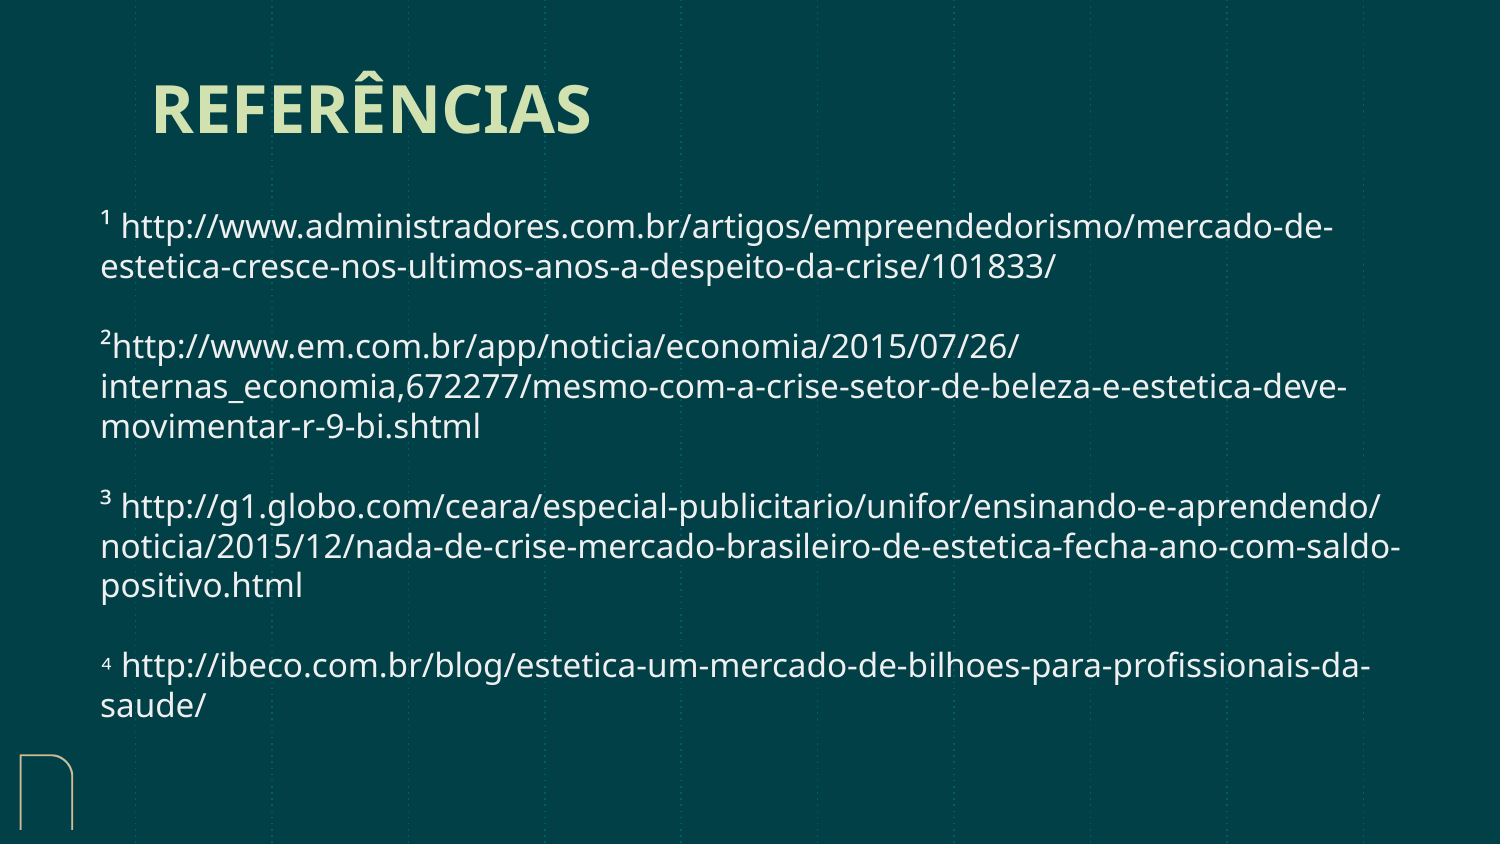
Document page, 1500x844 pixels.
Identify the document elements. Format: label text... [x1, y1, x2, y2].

text_box ¹ http://www.administradores.com.br/artigos/empreendedorismo/mercado-de-estetica-cresce-nos-ultimos-anos-a-despeito-da-crise/101833/ ²http://www.em.com.br/app/noticia/economia/2015/07/26/internas_economia,672277/mesmo-com-a-crise-setor-de-beleza-e-estetica-deve-movimentar-r-9-bi.shtml ³ http://g1.globo.com/ceara/especial-publicitario/unifor/ensinando-e-aprendendo/noticia/2015/12/nada-de-crise-mercado-brasileiro-de-estetica-fecha-ano-com-saldo-positivo.html ⁴ http://ibeco.com.br/blog/estetica-um-mercado-de-bilhoes-para-profissionais-da-saude/ [85, 198, 1429, 732]
picture [0, 745, 93, 839]
text_box REFERÊNCIAS [135, 82, 1092, 163]
